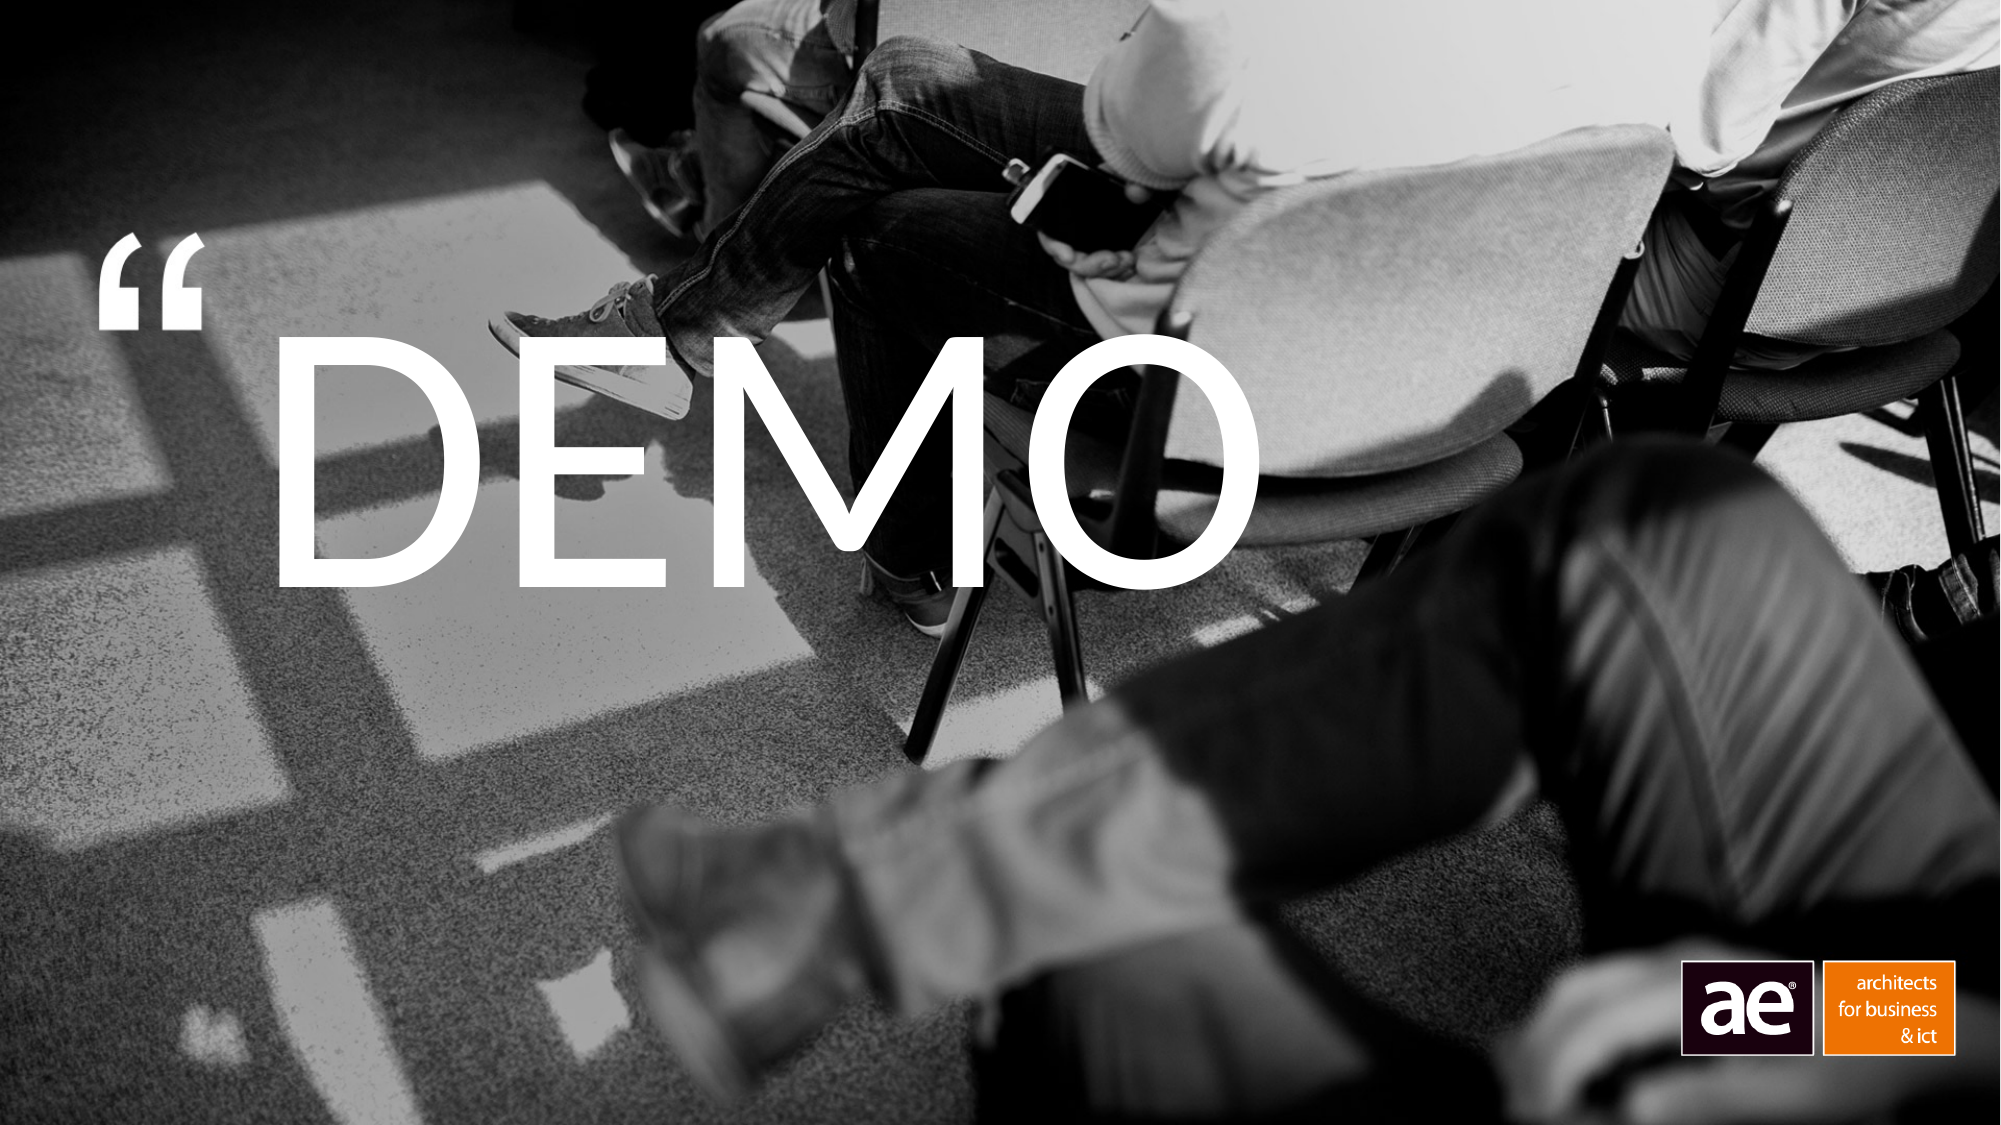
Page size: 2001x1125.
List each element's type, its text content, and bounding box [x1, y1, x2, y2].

list DEMO [238, 299, 1343, 988]
picture [0, 0, 2001, 1125]
